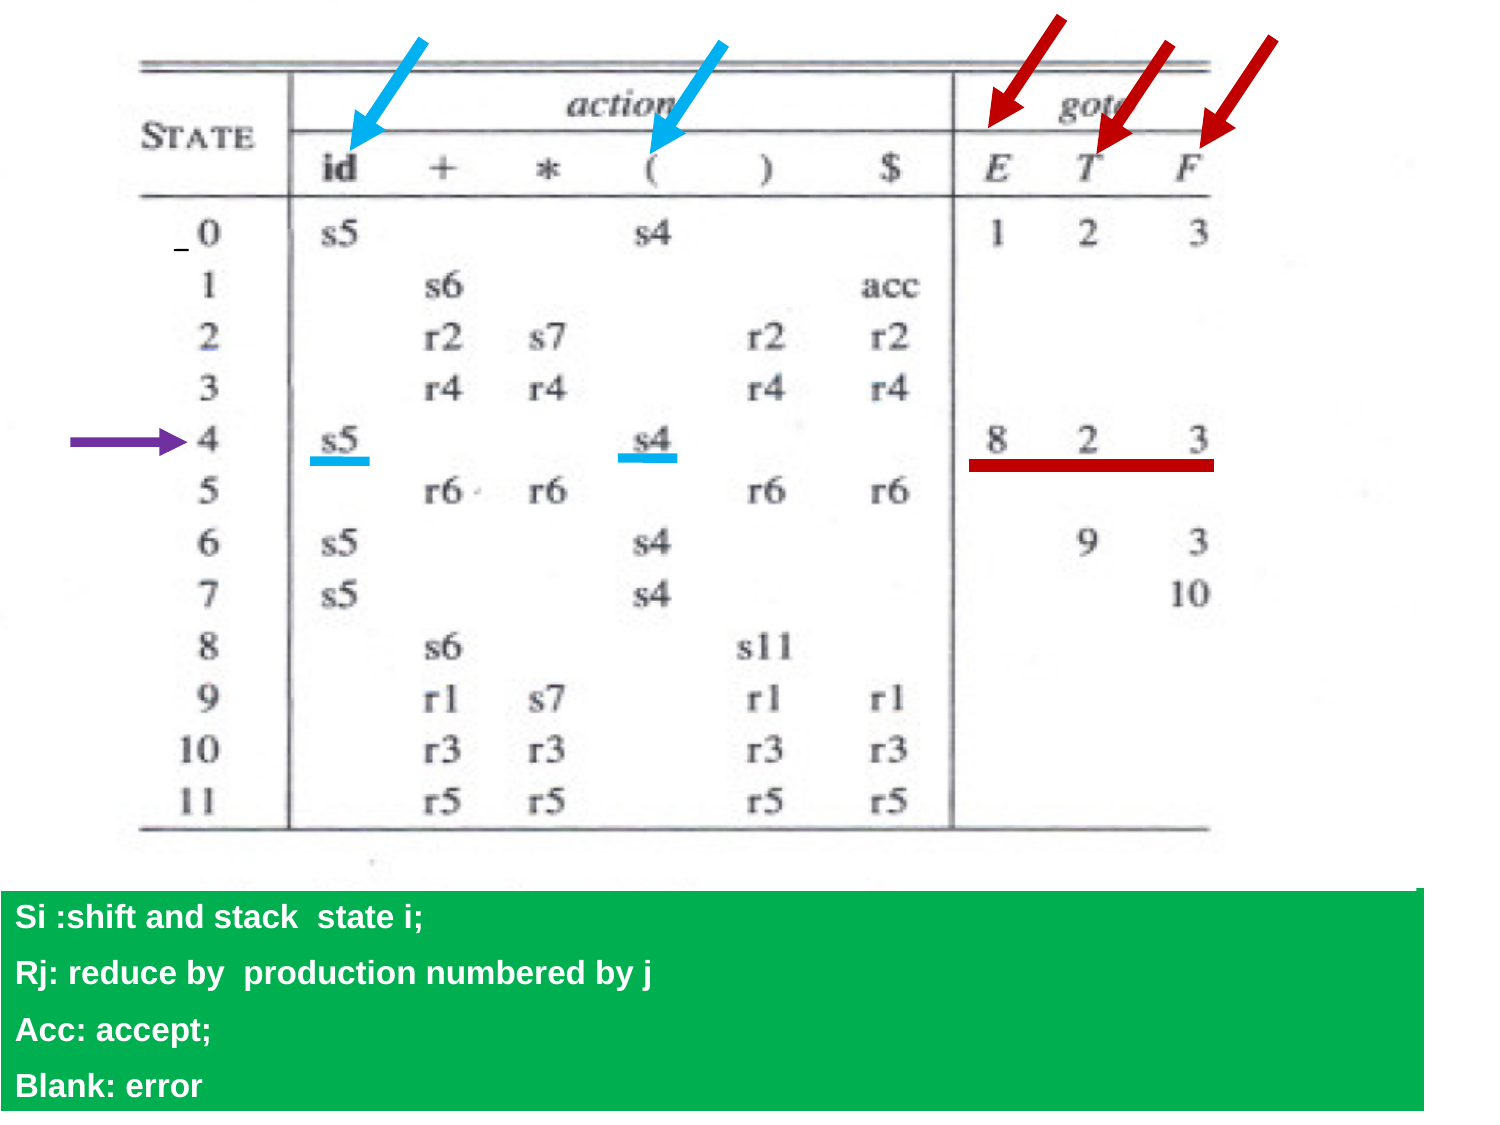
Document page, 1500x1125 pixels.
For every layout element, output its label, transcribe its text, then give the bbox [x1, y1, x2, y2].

picture [0, 0, 1417, 891]
text_box Si :shift and stack state i; Rj: reduce by production numbered by j Acc: accept; Blank: error [0, 887, 1425, 1112]
